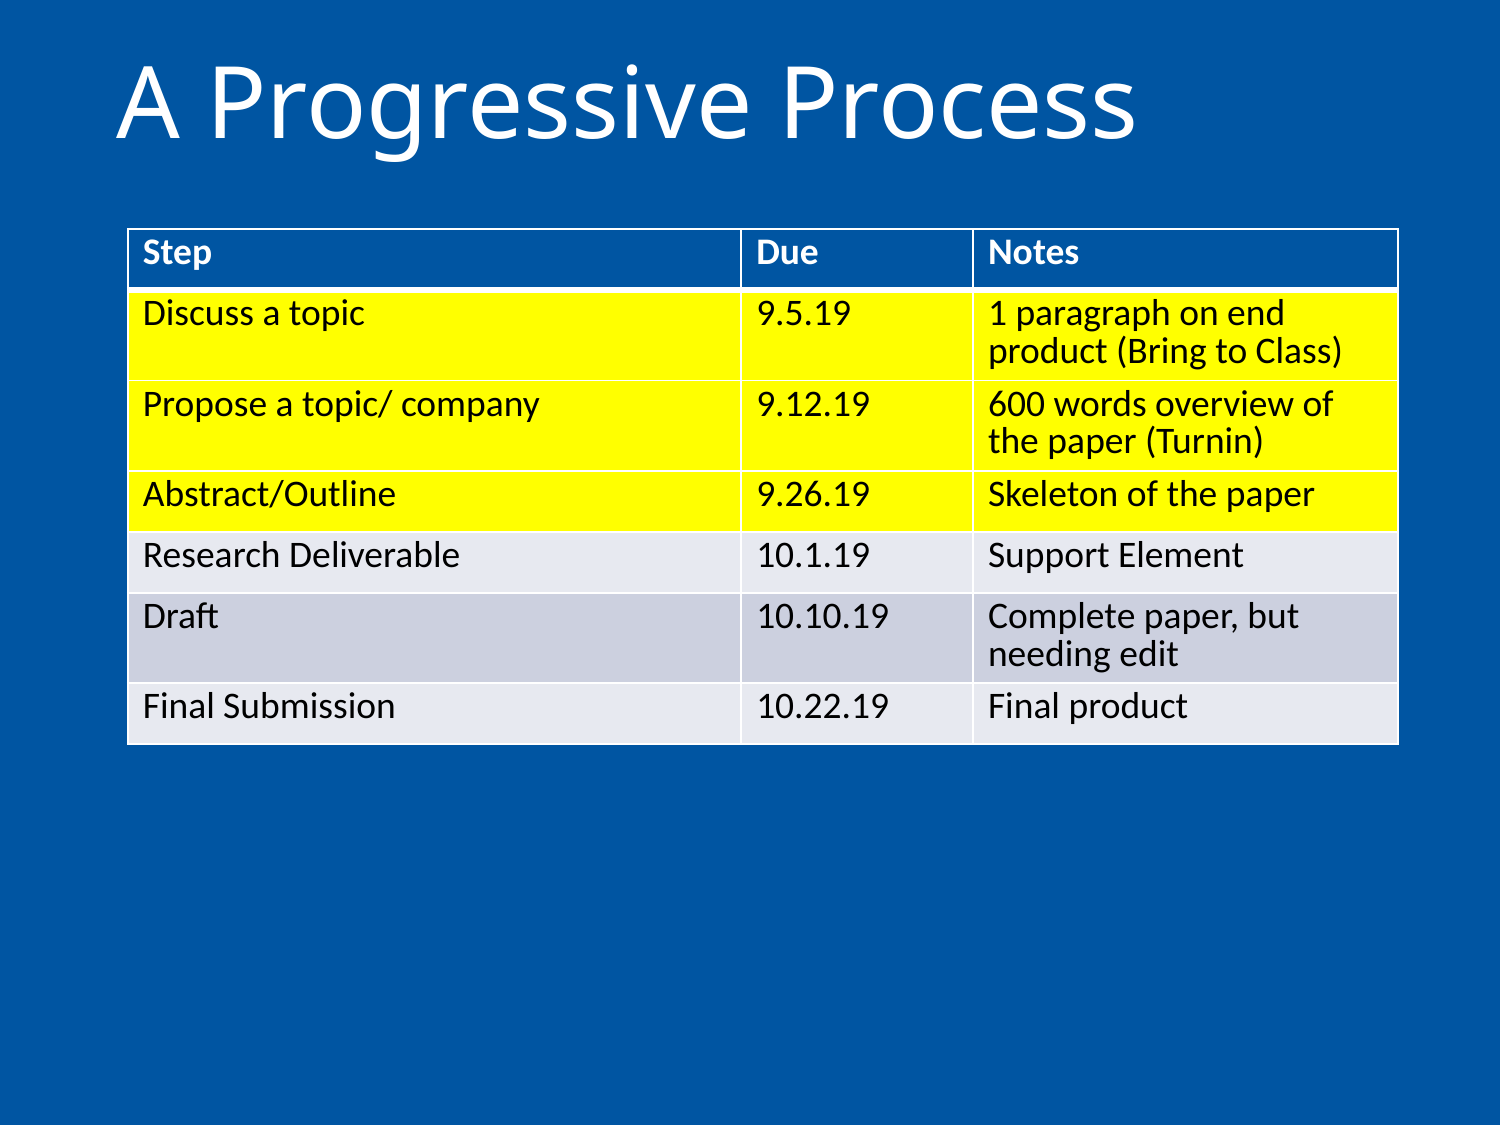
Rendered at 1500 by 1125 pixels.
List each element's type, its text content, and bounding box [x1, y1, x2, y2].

table_header Notes [974, 230, 1397, 287]
table_cell Research Deliverable [129, 533, 740, 592]
table_cell Discuss a topic [129, 293, 740, 380]
table_cell Support Element [974, 533, 1397, 592]
table_cell Final Submission [129, 684, 740, 743]
table_header Due [742, 230, 972, 287]
table_cell 9.12.19 [742, 381, 972, 470]
table_cell 1 paragraph on end product (Bring to Class) [974, 293, 1397, 380]
table_cell 600 words overview of the paper (Turnin) [974, 381, 1397, 470]
table_cell Draft [129, 594, 740, 682]
table_cell Final product [974, 684, 1397, 743]
table_cell Skeleton of the paper [974, 472, 1397, 531]
table_cell Complete paper, but needing edit [974, 594, 1397, 682]
table_cell Propose a topic/ company [129, 381, 740, 470]
table_cell 10.1.19 [742, 533, 972, 592]
table_cell 10.10.19 [742, 594, 972, 682]
title A Progressive Process [101, 33, 1396, 180]
table_header Step [129, 230, 740, 287]
table_cell 10.22.19 [742, 684, 972, 743]
table_cell 9.26.19 [742, 472, 972, 531]
table_cell 9.5.19 [742, 293, 972, 380]
table_cell Abstract/Outline [129, 472, 740, 531]
